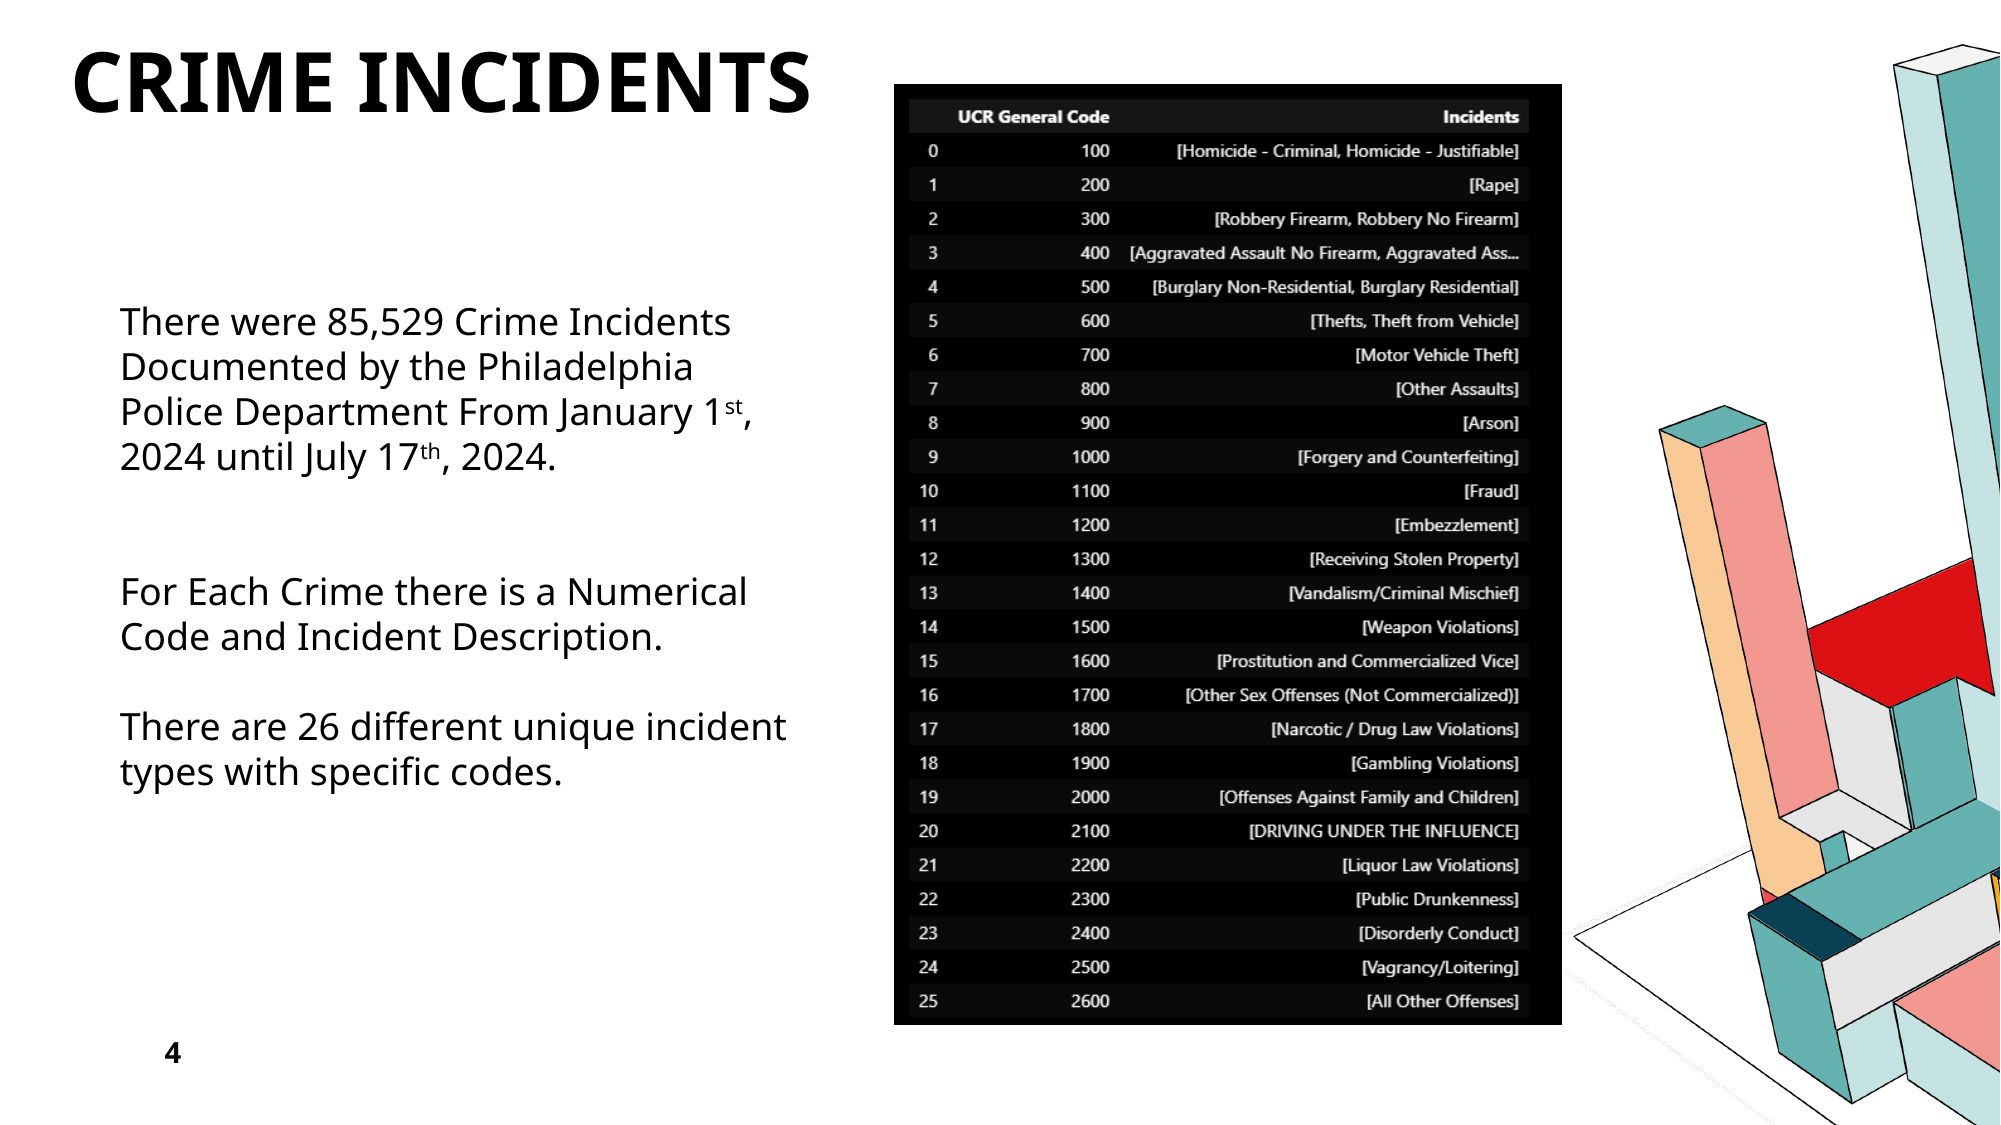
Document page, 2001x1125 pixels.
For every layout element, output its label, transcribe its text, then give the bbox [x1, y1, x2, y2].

picture [894, 43, 2000, 1125]
slide_number 4 [149, 1024, 588, 1085]
title Crime incidents [55, 2, 952, 138]
text_box There were 85,529 Crime Incidents Documented by the Philadelphia Police Department From January 1st, 2024 until July 17th, 2024. For Each Crime there is a Numerical Code and Incident Description. There are 26 different unique incident types with specific codes. [105, 290, 809, 936]
